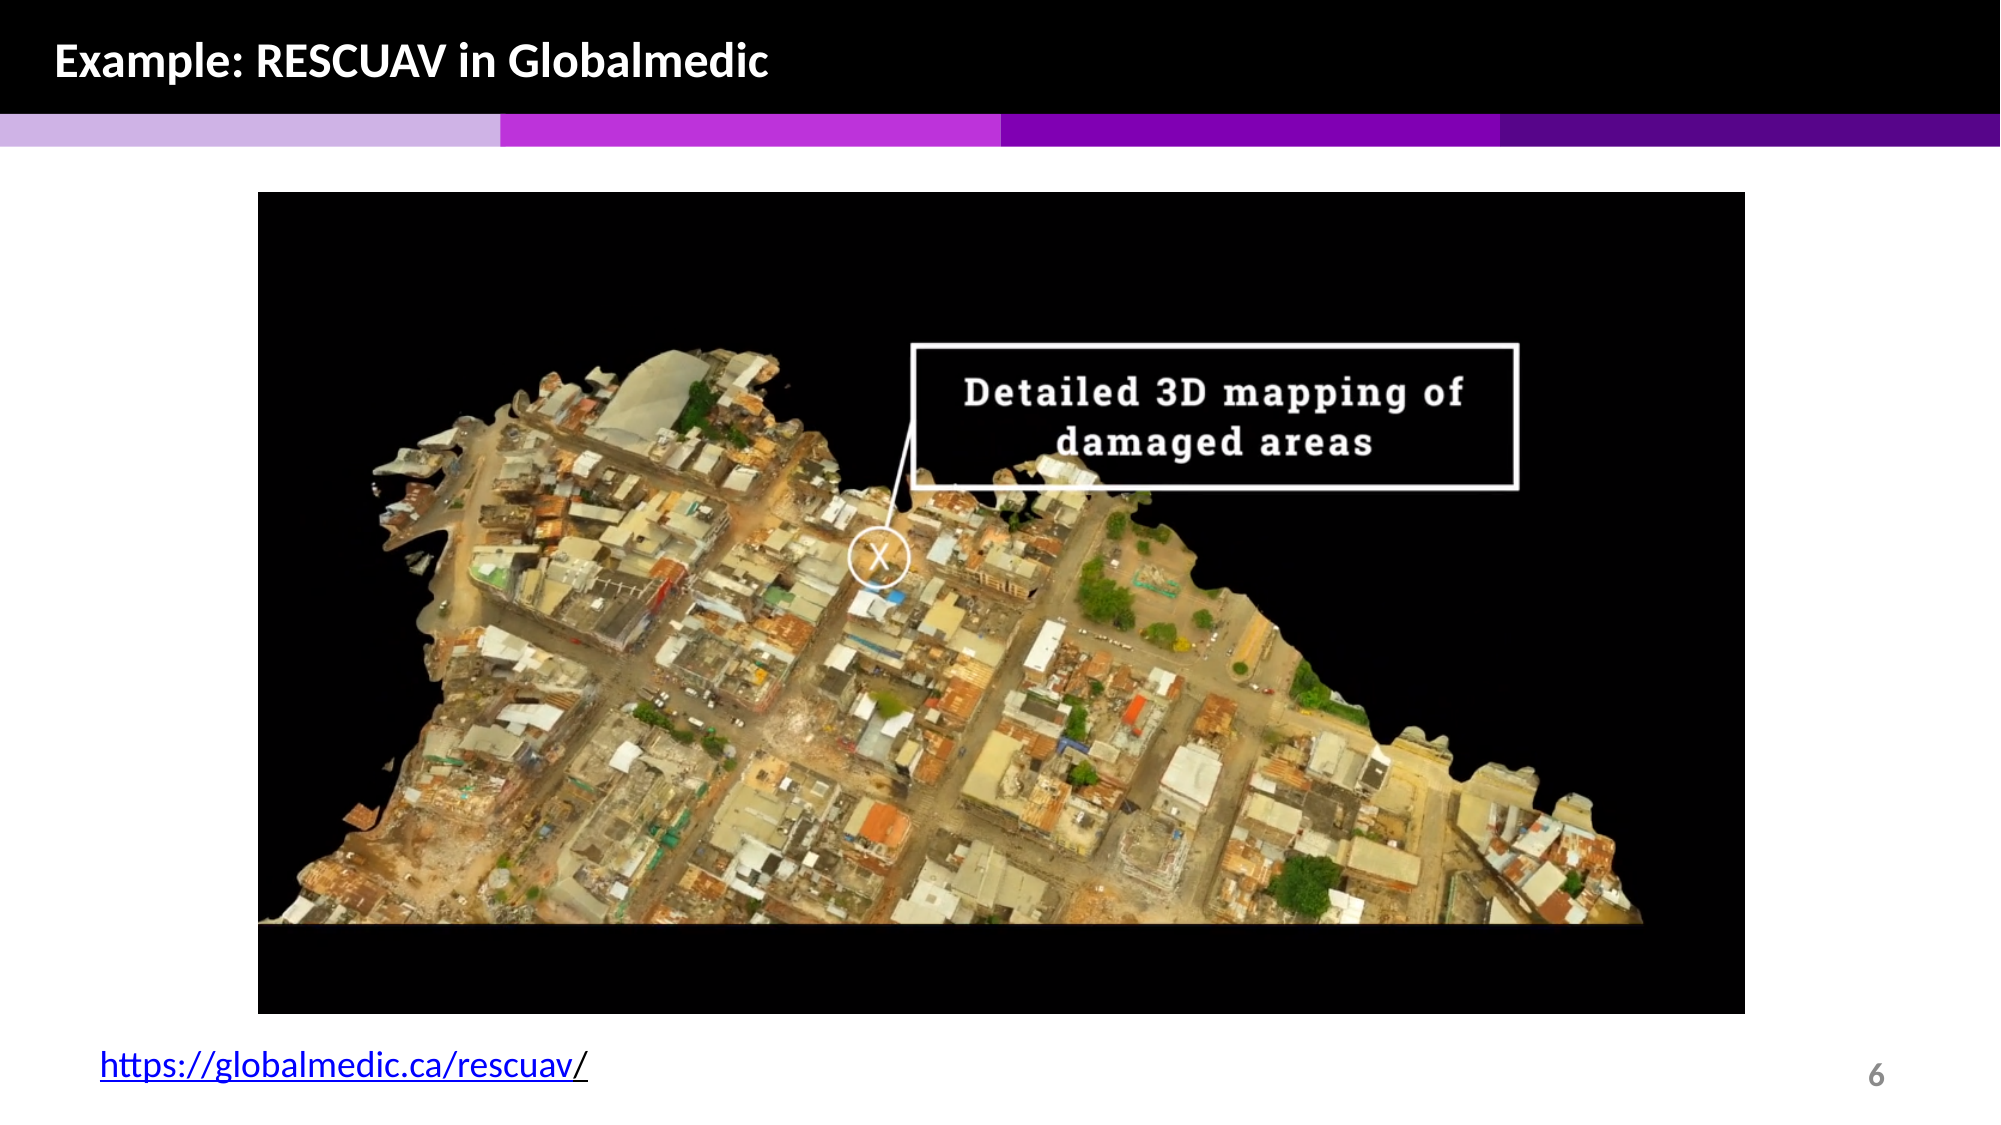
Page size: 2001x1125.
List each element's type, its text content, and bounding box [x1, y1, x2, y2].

list Example: RESCUAV in Globalmedic [39, 1, 1964, 114]
picture [258, 192, 1745, 1014]
text_box https://globalmedic.ca/rescuav/ [84, 1032, 612, 1092]
